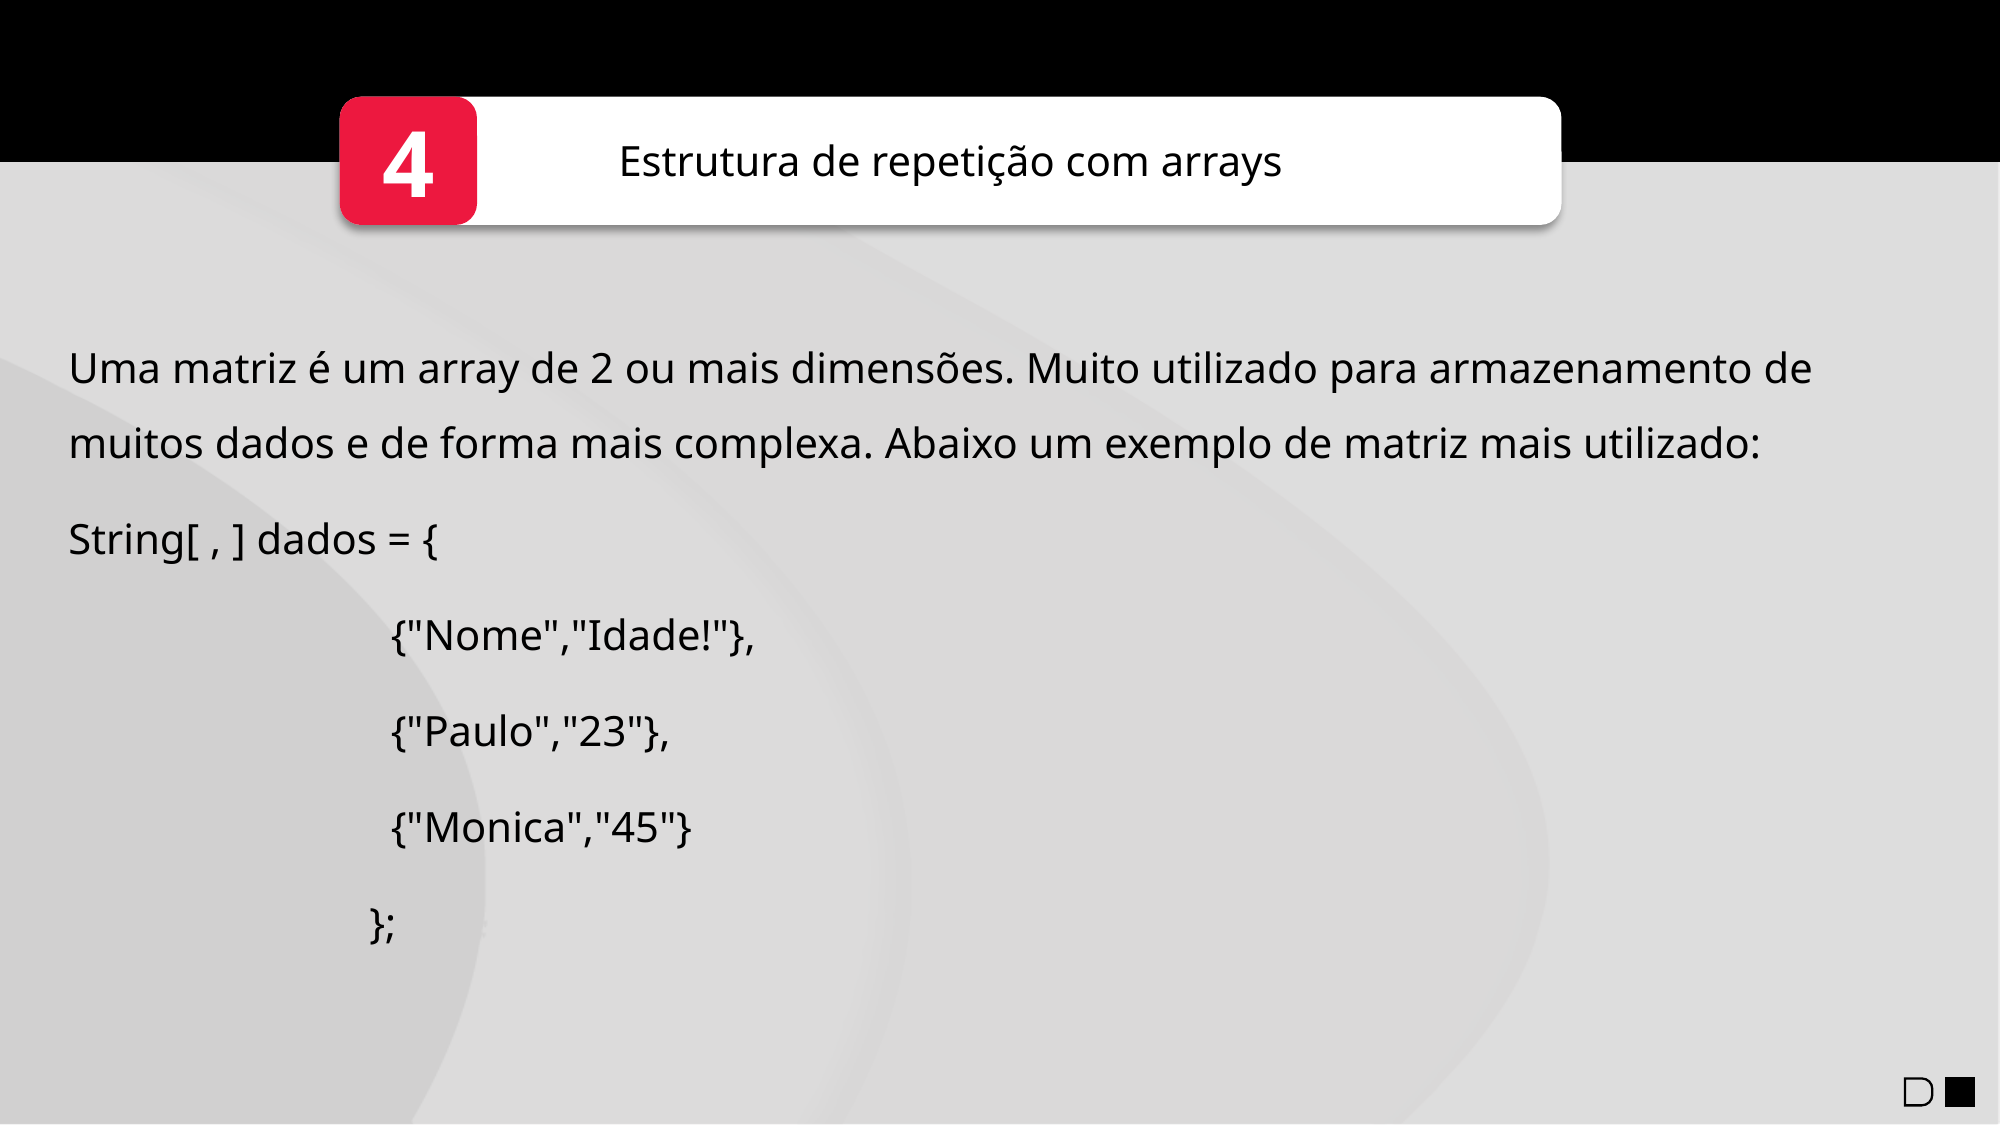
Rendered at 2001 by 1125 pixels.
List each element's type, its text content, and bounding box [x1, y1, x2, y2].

text_box [0, 0, 2000, 161]
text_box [1903, 1077, 1975, 1107]
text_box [339, 96, 1562, 244]
text_box Uma matriz é um array de 2 ou mais dimensões. Muito utilizado para armazenamento de muitos dados e de forma mais complexa. Abaixo um exemplo de matriz mais utilizado: String[ , ] dados = { {"Nome","Idade!"}, {"Paulo","23"}, {"Monica","45"} }; [53, 441, 1946, 973]
